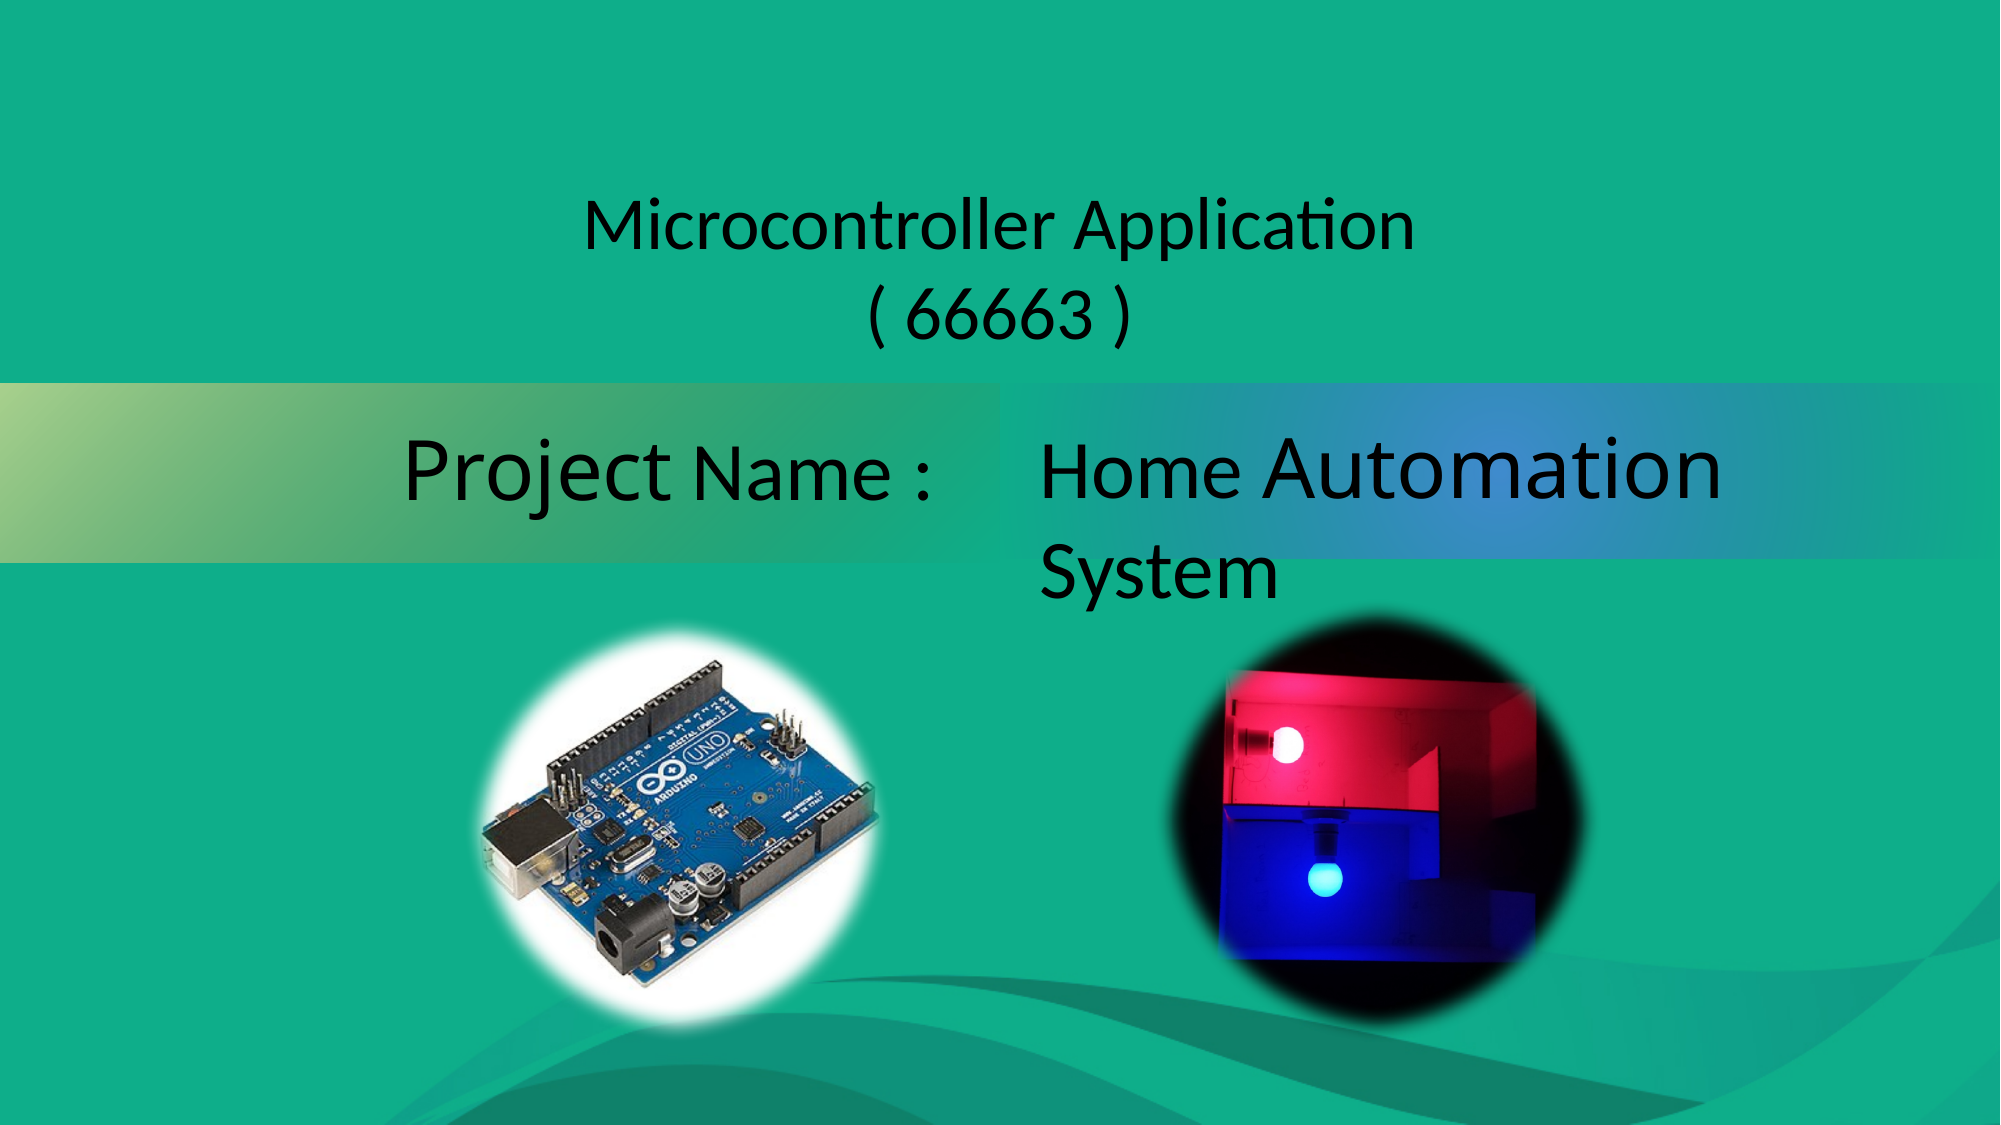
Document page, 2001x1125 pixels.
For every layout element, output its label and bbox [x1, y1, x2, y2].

picture [0, 563, 2000, 1125]
picture [0, 0, 2000, 383]
text_box [0, 383, 2000, 563]
